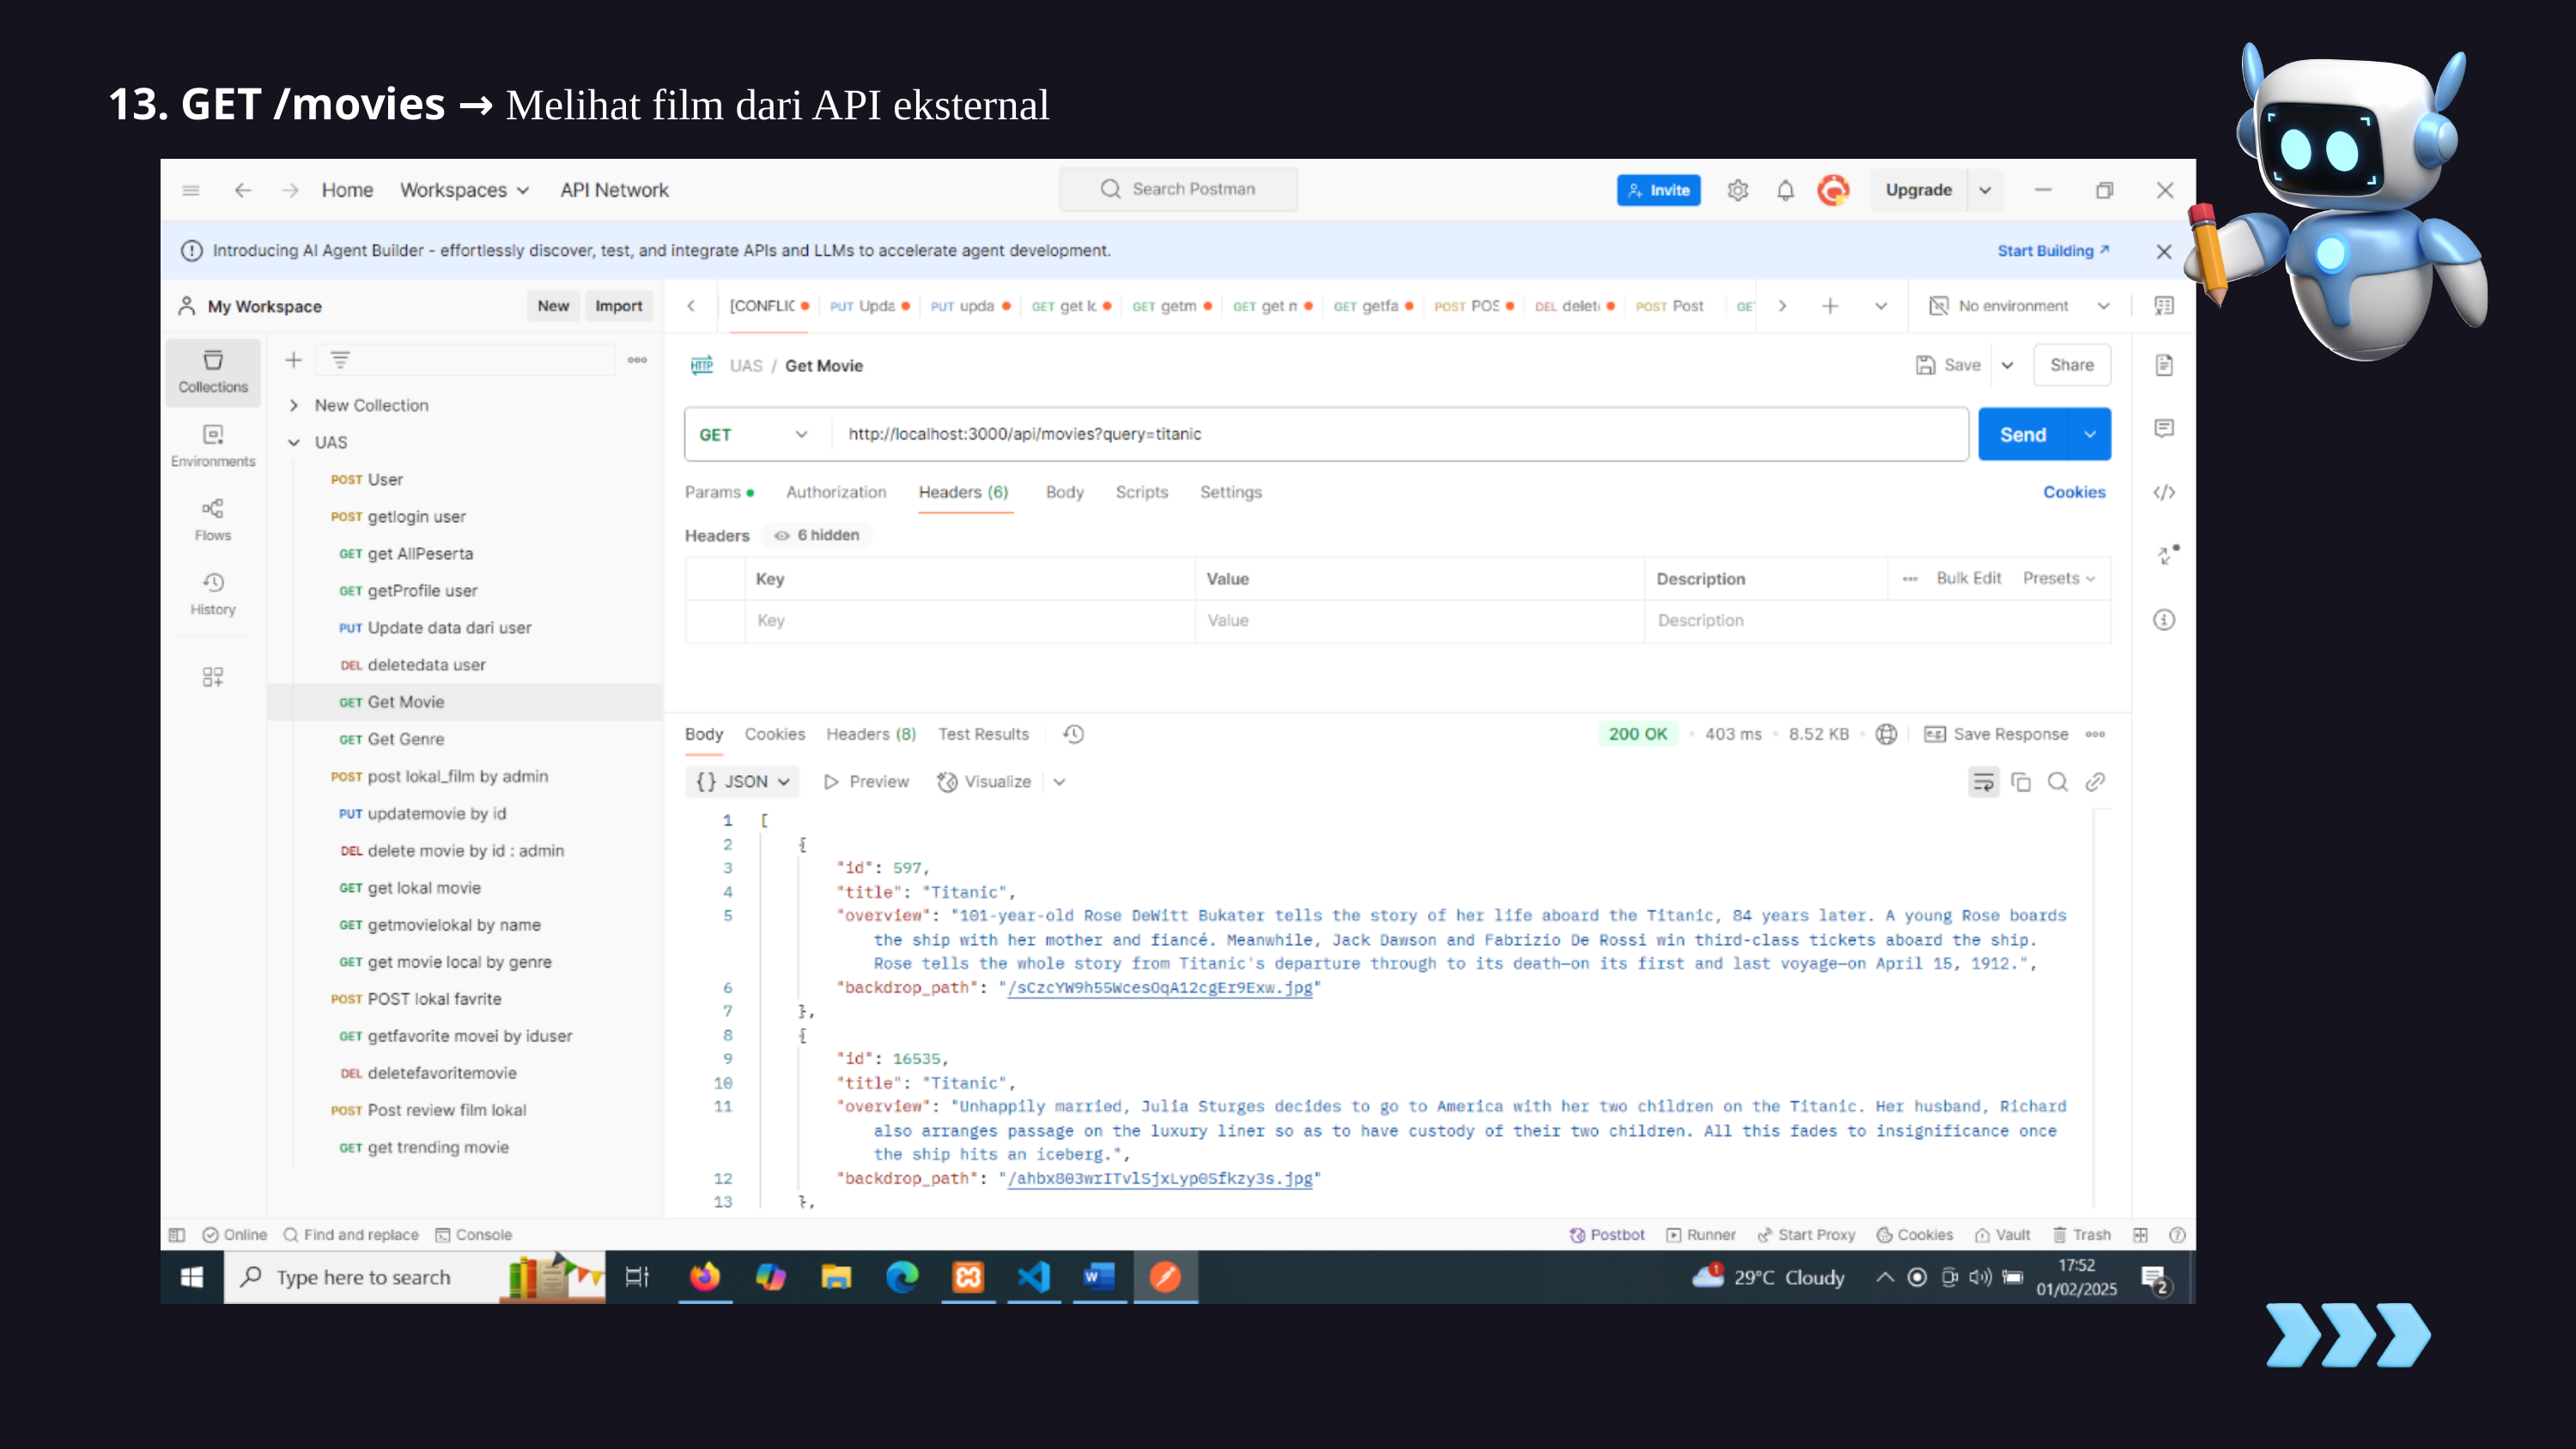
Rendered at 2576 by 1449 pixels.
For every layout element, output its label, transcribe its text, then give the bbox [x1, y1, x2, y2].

text_box [161, 159, 2196, 1304]
text_box [2183, 42, 2488, 361]
text_box 13. GET /movies → Melihat film dari API eksternal [107, 63, 2183, 129]
text_box [2266, 1303, 2432, 1367]
